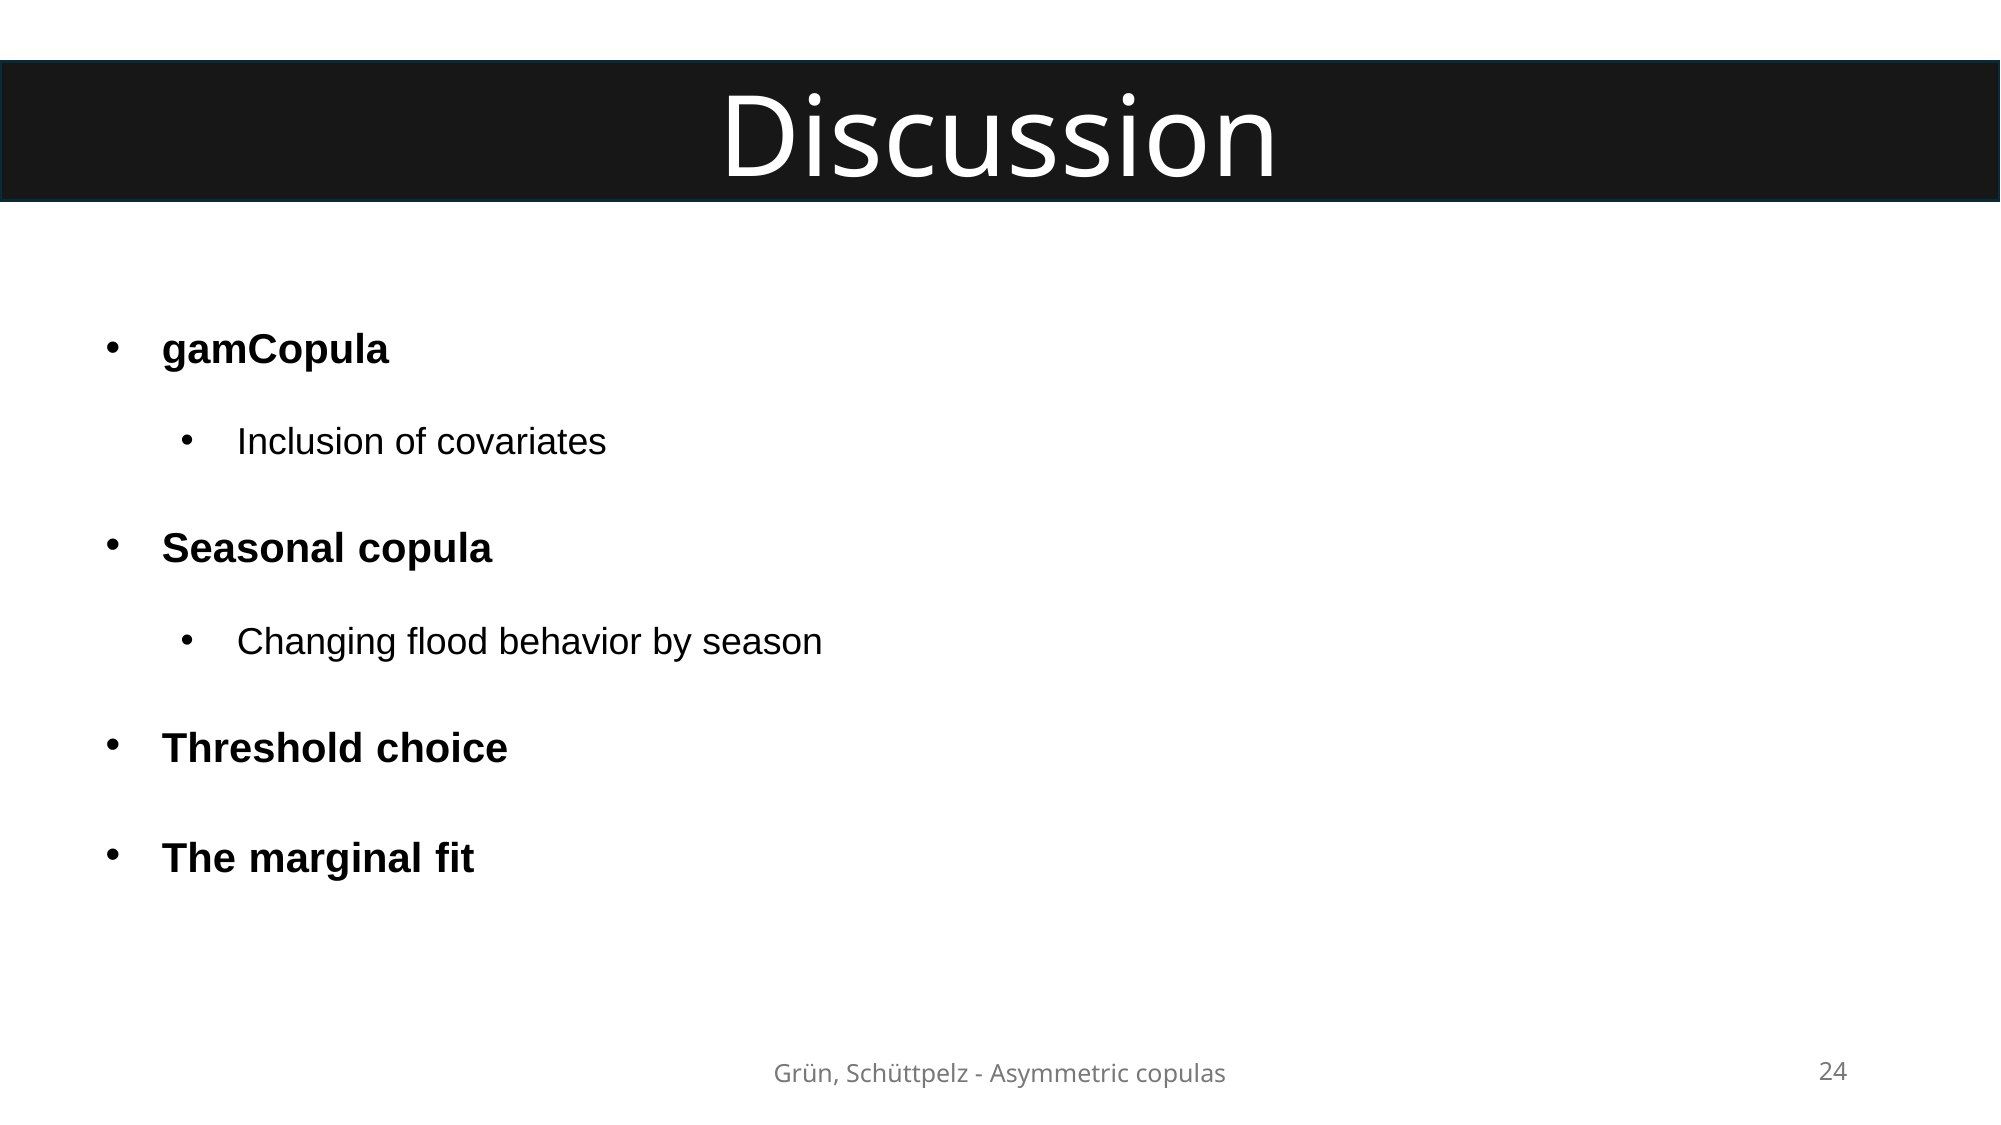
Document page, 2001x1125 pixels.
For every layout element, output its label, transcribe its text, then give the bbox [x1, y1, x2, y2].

slide_number 24 [1412, 1042, 1863, 1103]
text_box Discussion [0, 60, 2000, 202]
text_box gamCopula Inclusion of covariates Seasonal copula Changing flood behavior by season Threshold choice The marginal fit [90, 264, 1910, 889]
footer Grün, Schüttpelz - Asymmetric copulas [662, 1042, 1338, 1103]
